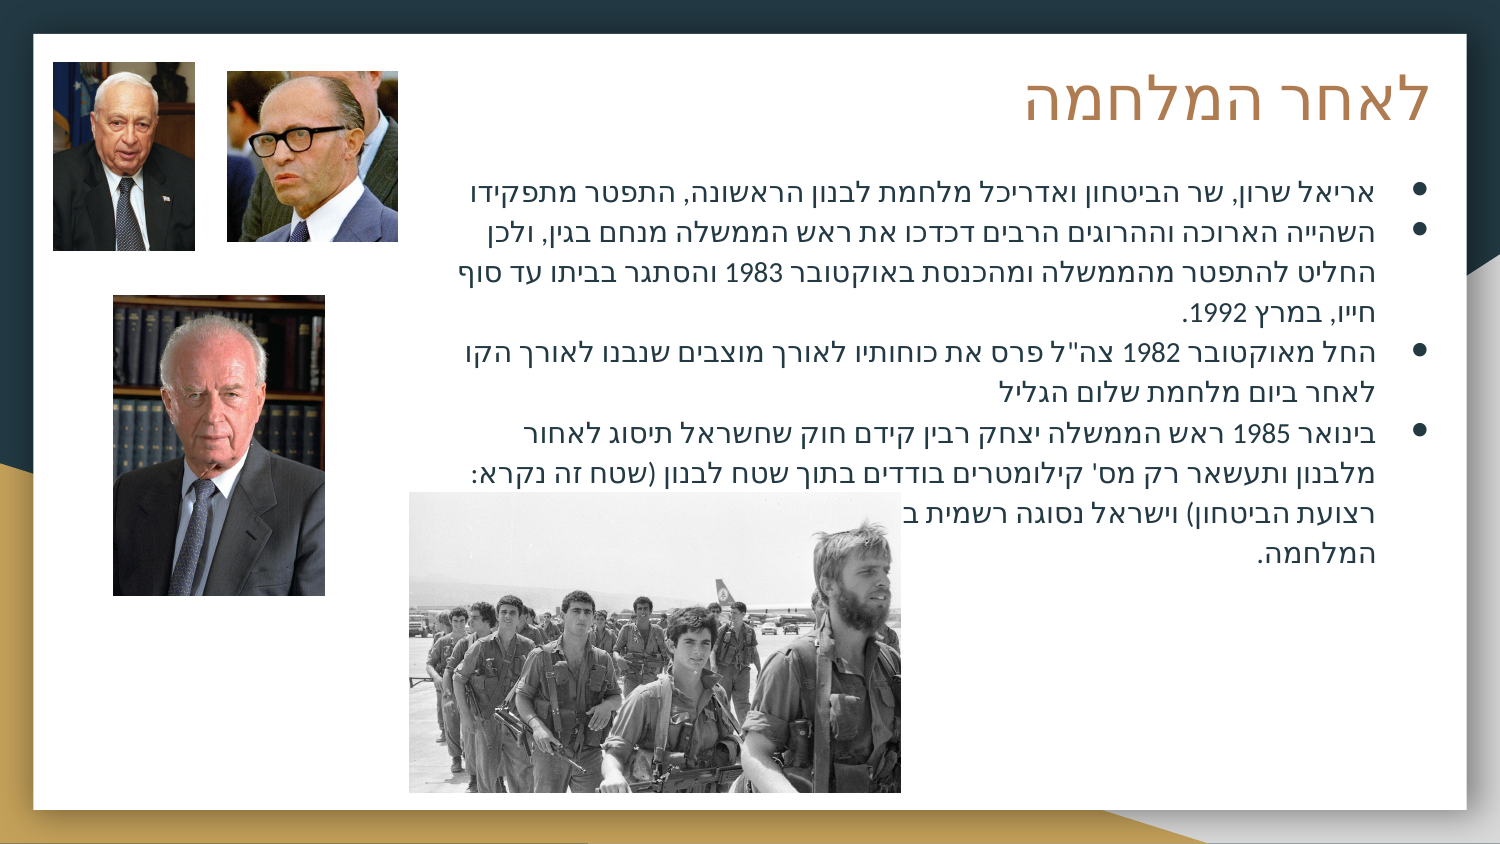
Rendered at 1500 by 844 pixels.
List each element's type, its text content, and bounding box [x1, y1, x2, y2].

list אריאל שרון, שר הביטחון ואדריכל מלחמת לבנון הראשונה, התפטר מתפקידו השהייה הארוכה וההרוגים הרבים דכדכו את ראש הממשלה מנחם בגין, ולכן החליט להתפטר מהממשלה ומהכנסת באוקטובר 1983 והסתגר בביתו עד סוף חייו, במרץ 1992. החל מאוקטובר 1982 צה"ל פרס את כוחותיו לאורך מוצבים שנבנו לאורך הקו לאחר ביום מלחמת שלום הגליל בינואר 1985 ראש הממשלה יצחק רבין קידם חוק שחשראל תיסוג לאחור מלבנון ותעשאר רק מס' קילומטרים בודדים בתוך שטח לבנון (שטח זה נקרא: רצועת הביטחון) וישראל נסוגה רשמית ביולי 1985, קרוב ל 3 שנים לאחר סיום המלחמה. [430, 152, 1467, 555]
picture [113, 294, 325, 596]
title לאחר המלחמה [216, 43, 1449, 200]
picture [227, 71, 398, 242]
picture [408, 492, 901, 794]
picture [53, 62, 195, 251]
